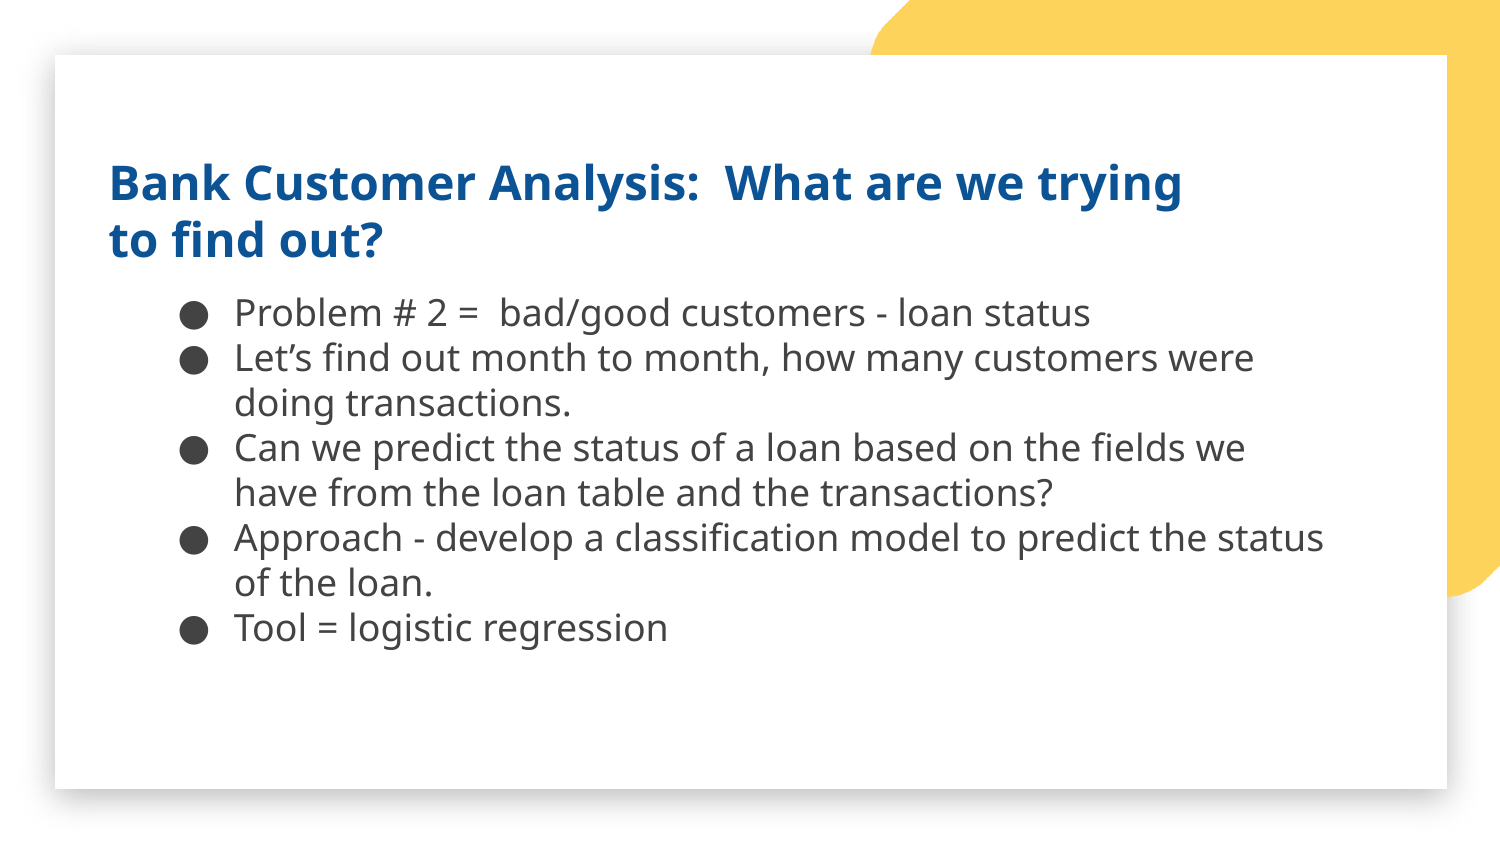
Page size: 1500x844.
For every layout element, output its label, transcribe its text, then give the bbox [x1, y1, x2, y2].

picture [0, 0, 1500, 844]
text_box Bank Customer Analysis: What are we trying to find out? [93, 137, 1221, 219]
text_box Problem # 2 = bad/good customers - loan status Let’s find out month to month, how many customers were doing transactions. Can we predict the status of a loan based on the fields we have from the loan table and the transactions? Approach - develop a classification model to predict the status of the loan. Tool = logistic regression [143, 218, 1356, 705]
